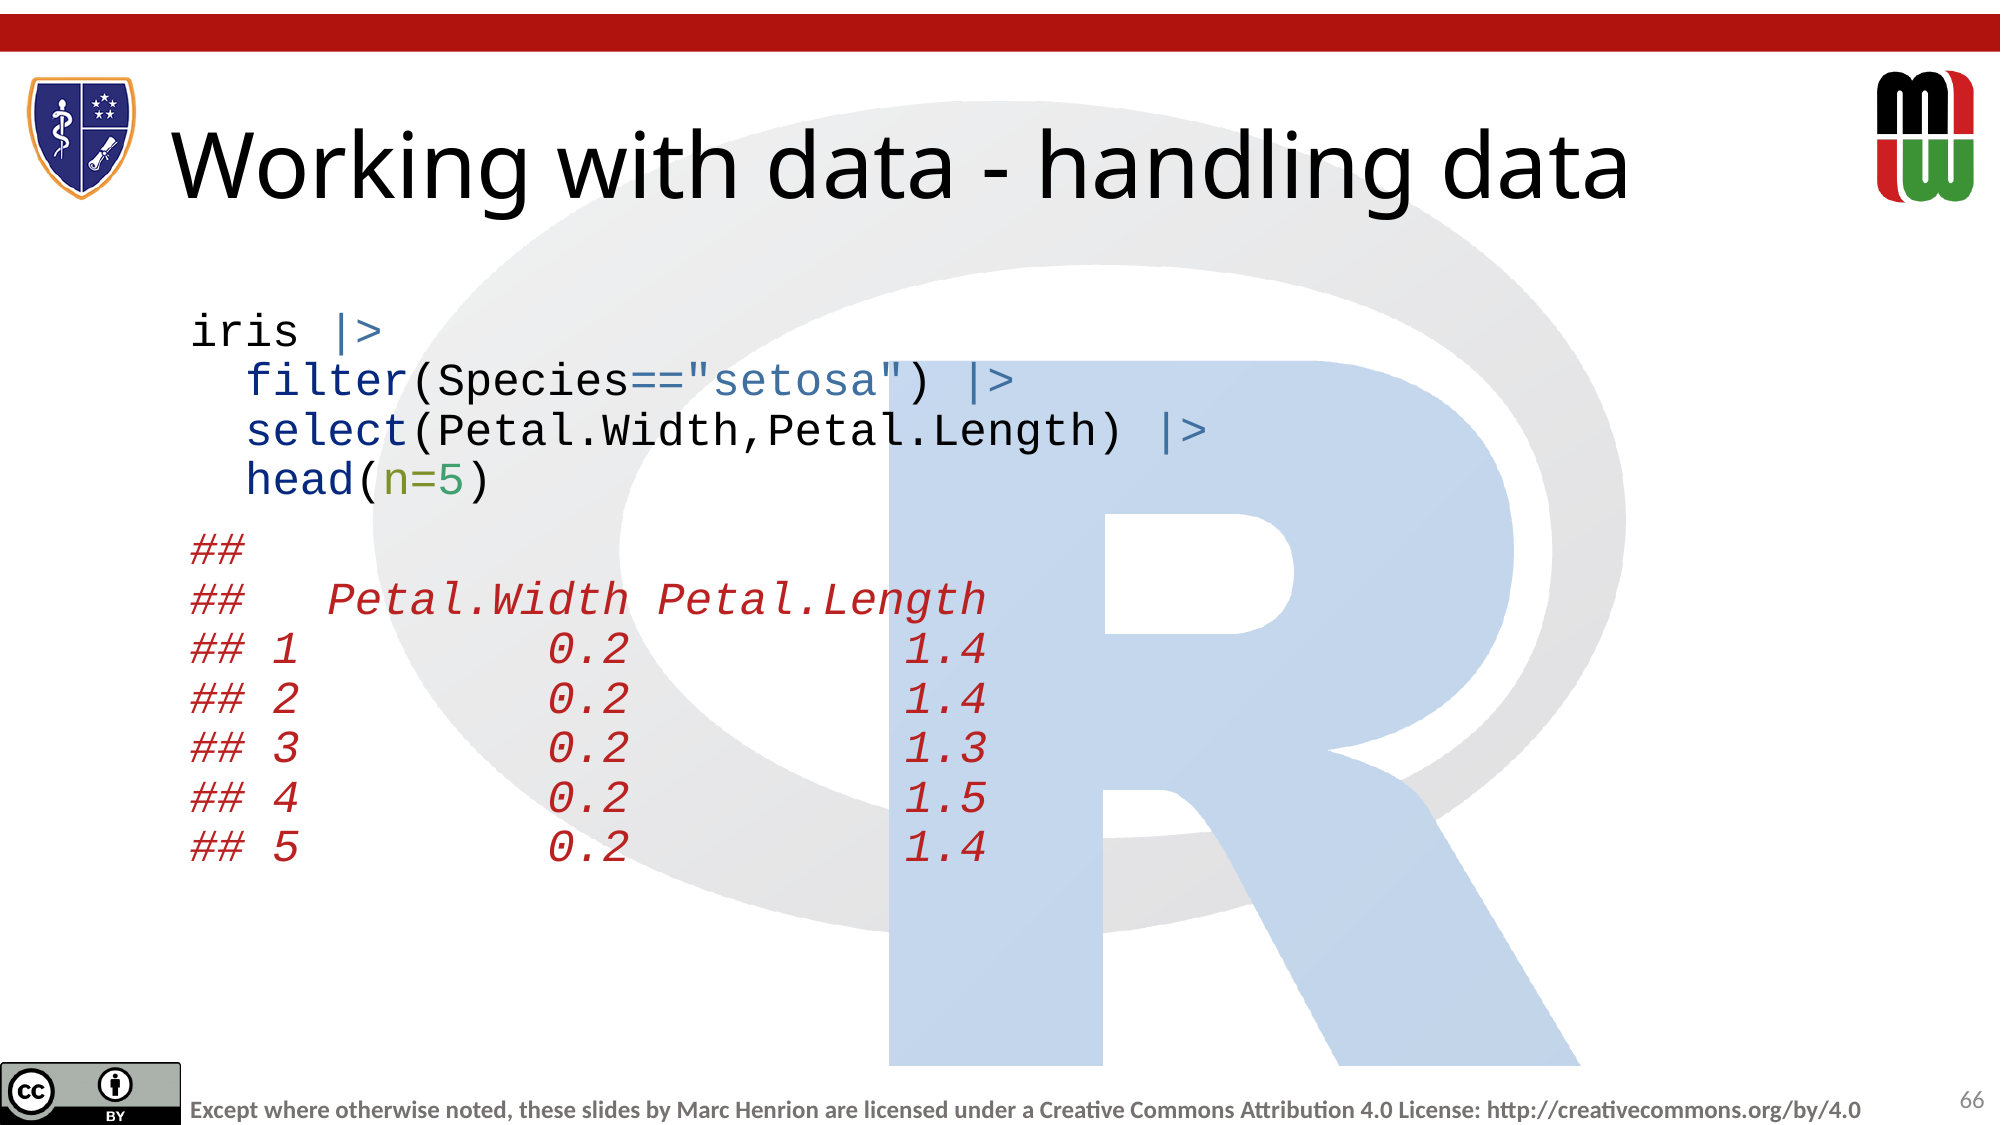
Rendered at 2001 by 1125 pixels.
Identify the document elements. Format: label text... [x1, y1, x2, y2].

list iris |> filter(Species=="setosa") |> select(Petal.Width,Petal.Length) |> head(n=5) ## ## Petal.Width Petal.Length ## 1 0.2 1.4 ## 2 0.2 1.4 ## 3 0.2 1.3 ## 4 0.2 1.5 ## 5 0.2 1.4 [137, 299, 1863, 1066]
slide_number 66 [1550, 1073, 2000, 1125]
title Working with data - handling data [155, 59, 1851, 278]
picture [0, 1062, 181, 1125]
picture [0, 53, 161, 215]
